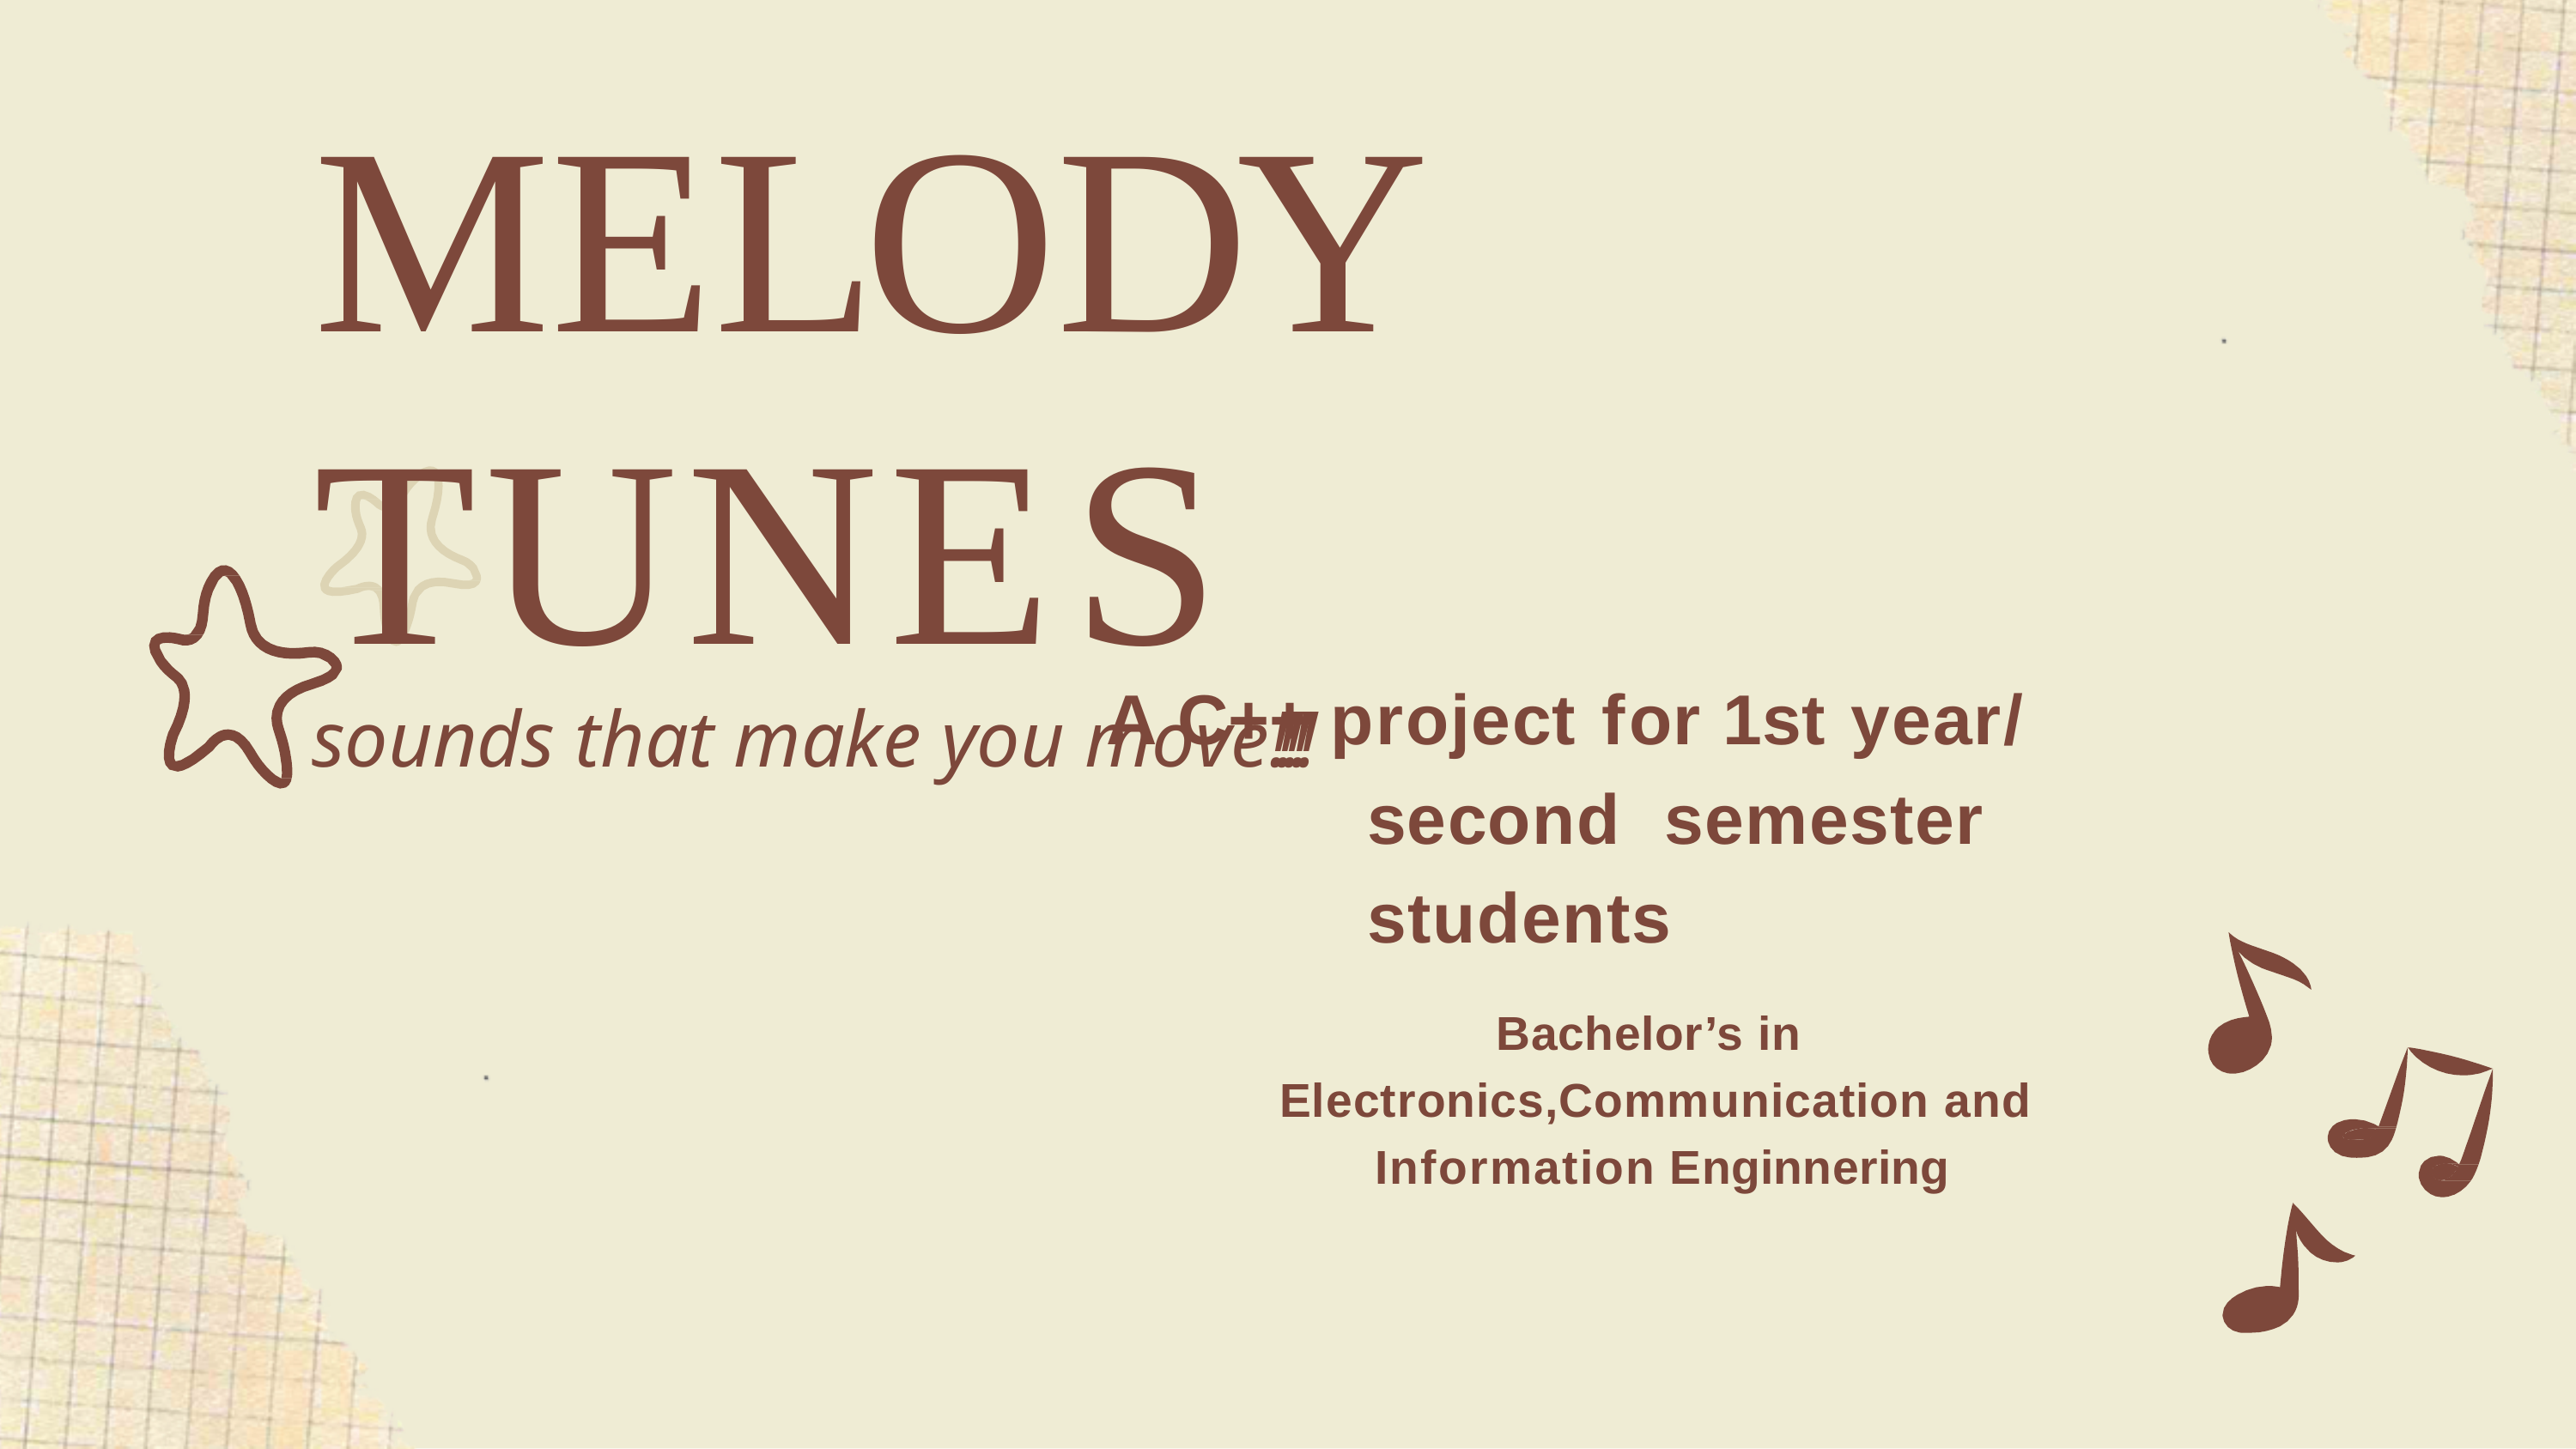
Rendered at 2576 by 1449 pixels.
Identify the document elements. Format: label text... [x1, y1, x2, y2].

text_box [2275, 954, 2312, 990]
text_box [2222, 1203, 2300, 1333]
text_box [2293, 1203, 2355, 1263]
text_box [2327, 1046, 2409, 1159]
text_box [2418, 1068, 2494, 1197]
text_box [149, 466, 482, 789]
text_box [2409, 1047, 2488, 1067]
picture [2097, 0, 2576, 514]
text_box A C++ project for 1st year/ second semester students Bachelor’s in Electronics,Communication and Information Enginnering [1104, 783, 2275, 1194]
title MELODY TUNES sounds that make you move!!!!! [312, 70, 2358, 783]
picture [0, 905, 614, 1449]
